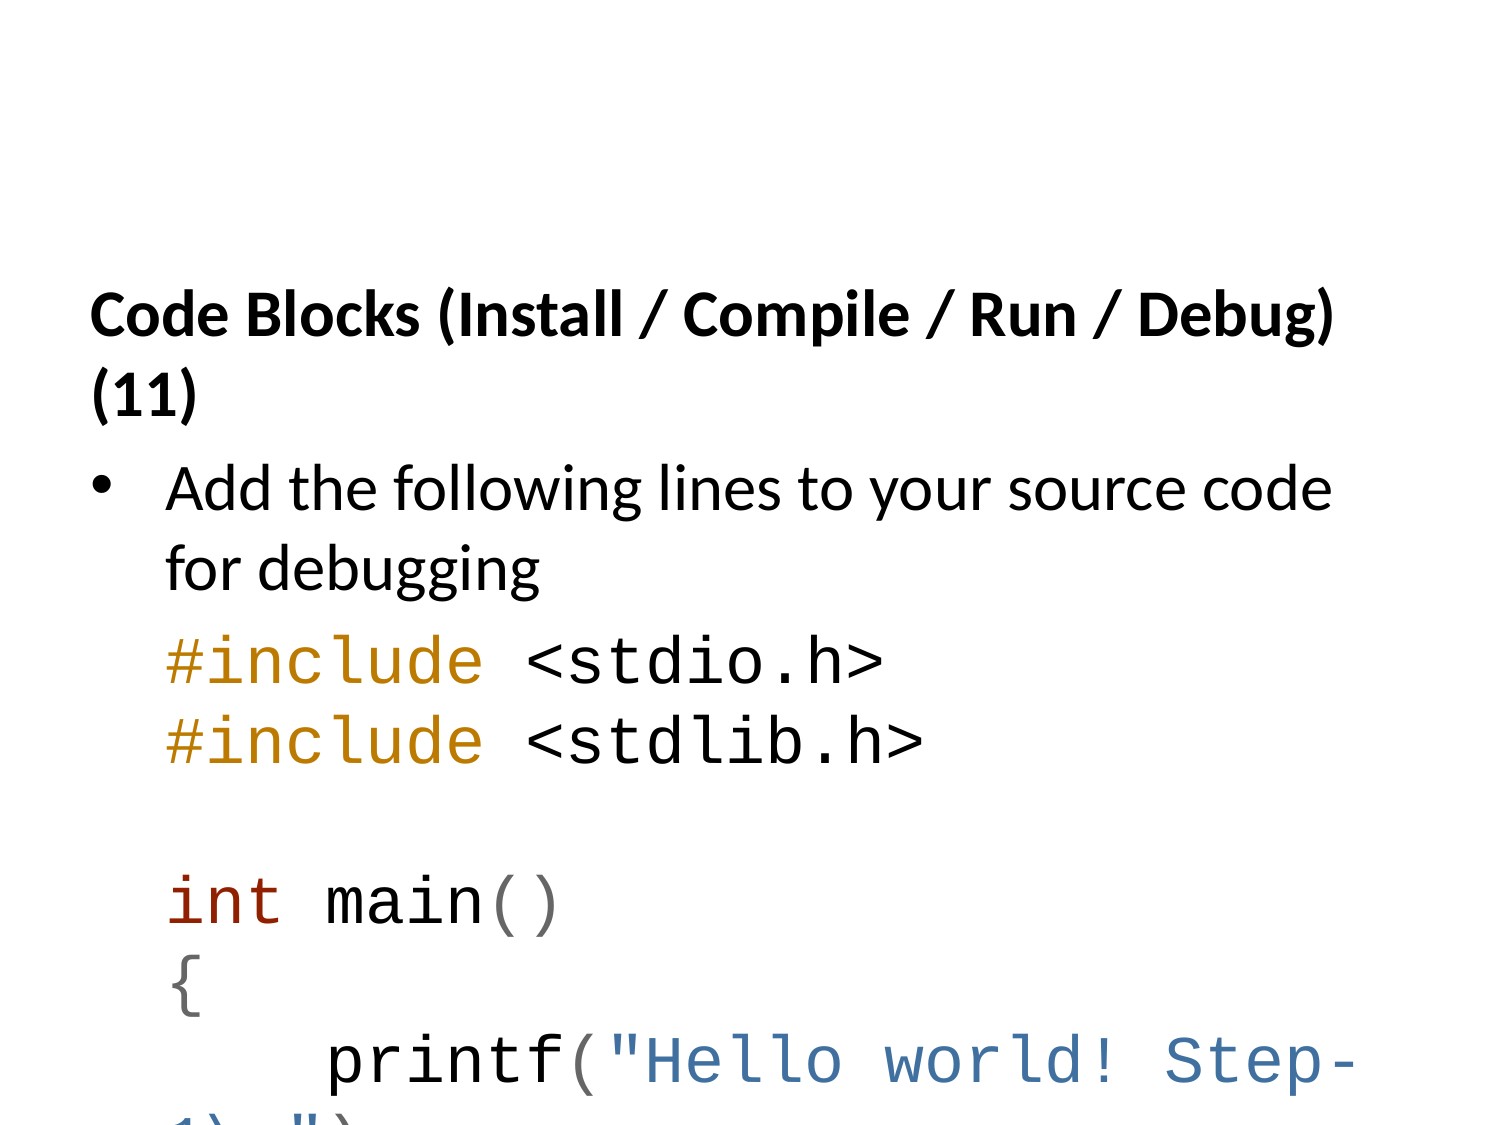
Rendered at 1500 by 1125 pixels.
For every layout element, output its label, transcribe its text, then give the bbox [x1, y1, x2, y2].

list Code Blocks (Install / Compile / Run / Debug) (11) Add the following lines to your source code for debugging #include <stdio.h> #include <stdlib.h> int main() { printf("Hello world! Step-1\n"); printf("Hello world! Step-2\n"); printf("Hello world! Step-3\n"); printf("Hello world! Step-4\n"); printf("Hello world! Step-5\n"); printf("Hello world! Step-6\n"); return 0; } [75, 262, 1425, 1005]
